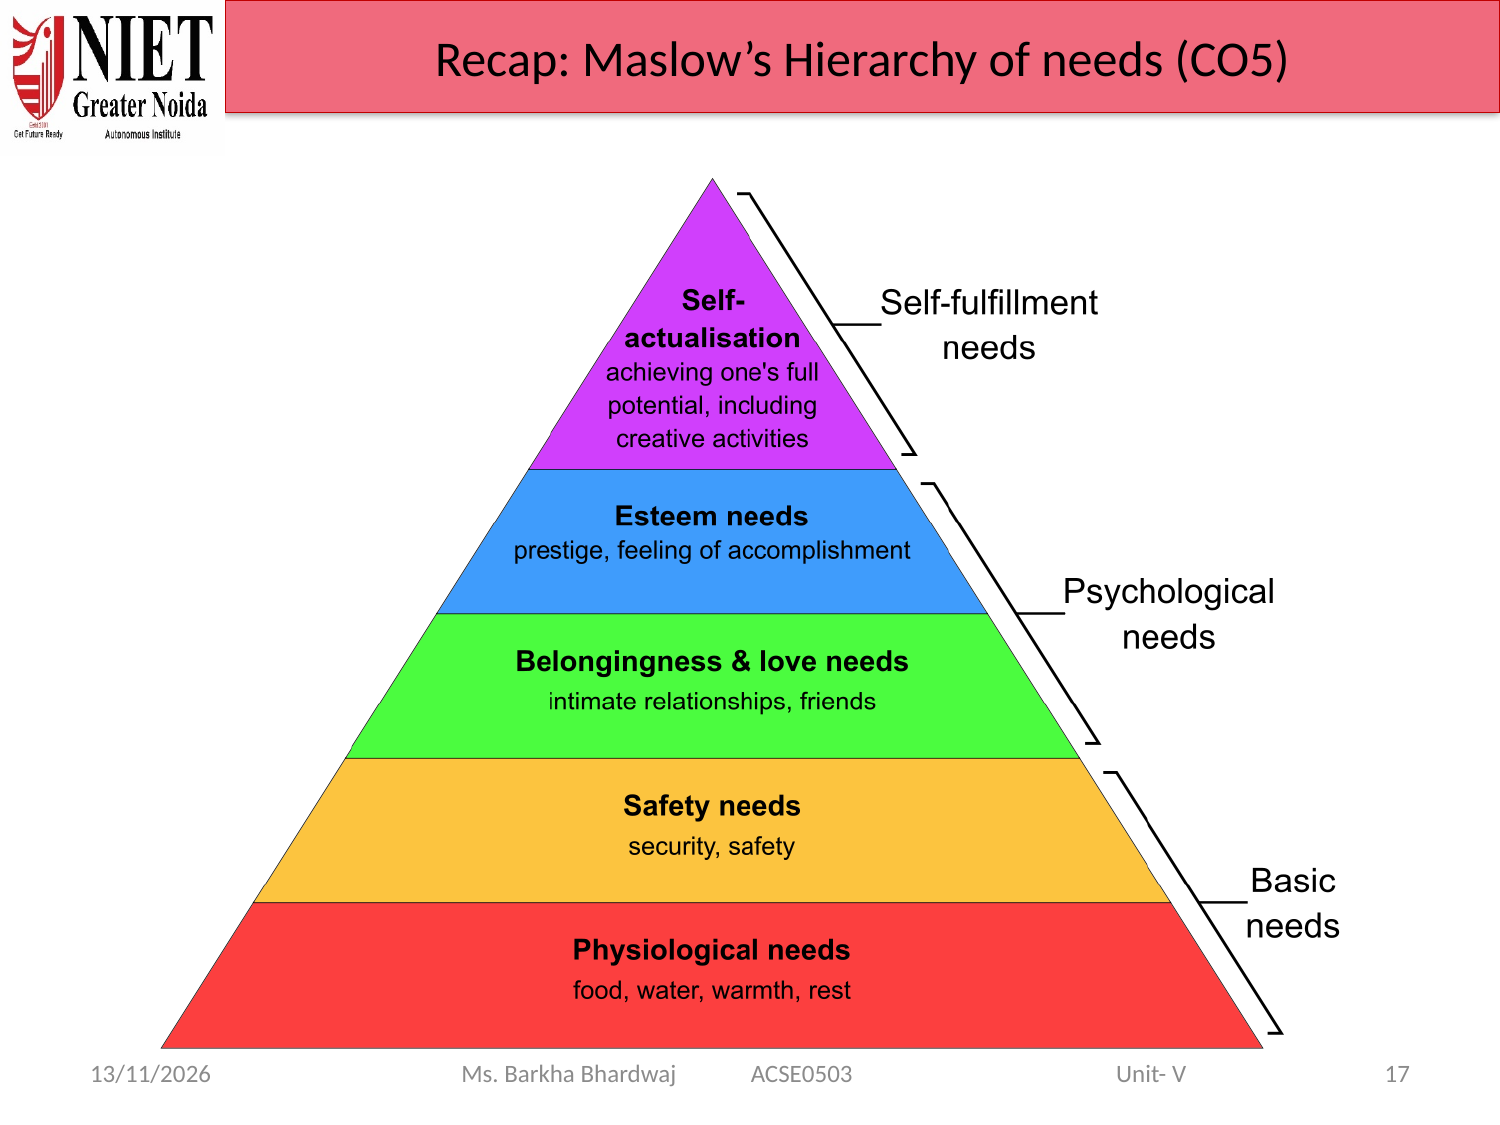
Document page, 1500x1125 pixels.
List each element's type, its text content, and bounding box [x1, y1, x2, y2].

picture [0, 0, 226, 156]
text_box Recap: Maslow’s Hierarchy of needs (CO5) [226, 0, 1500, 113]
picture [153, 160, 1347, 1065]
footer Ms. Barkha Bhardwaj ACSE0503 Unit- V [412, 1074, 1238, 1103]
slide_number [75, 1042, 250, 1103]
slide_number 17 [1337, 1042, 1425, 1103]
